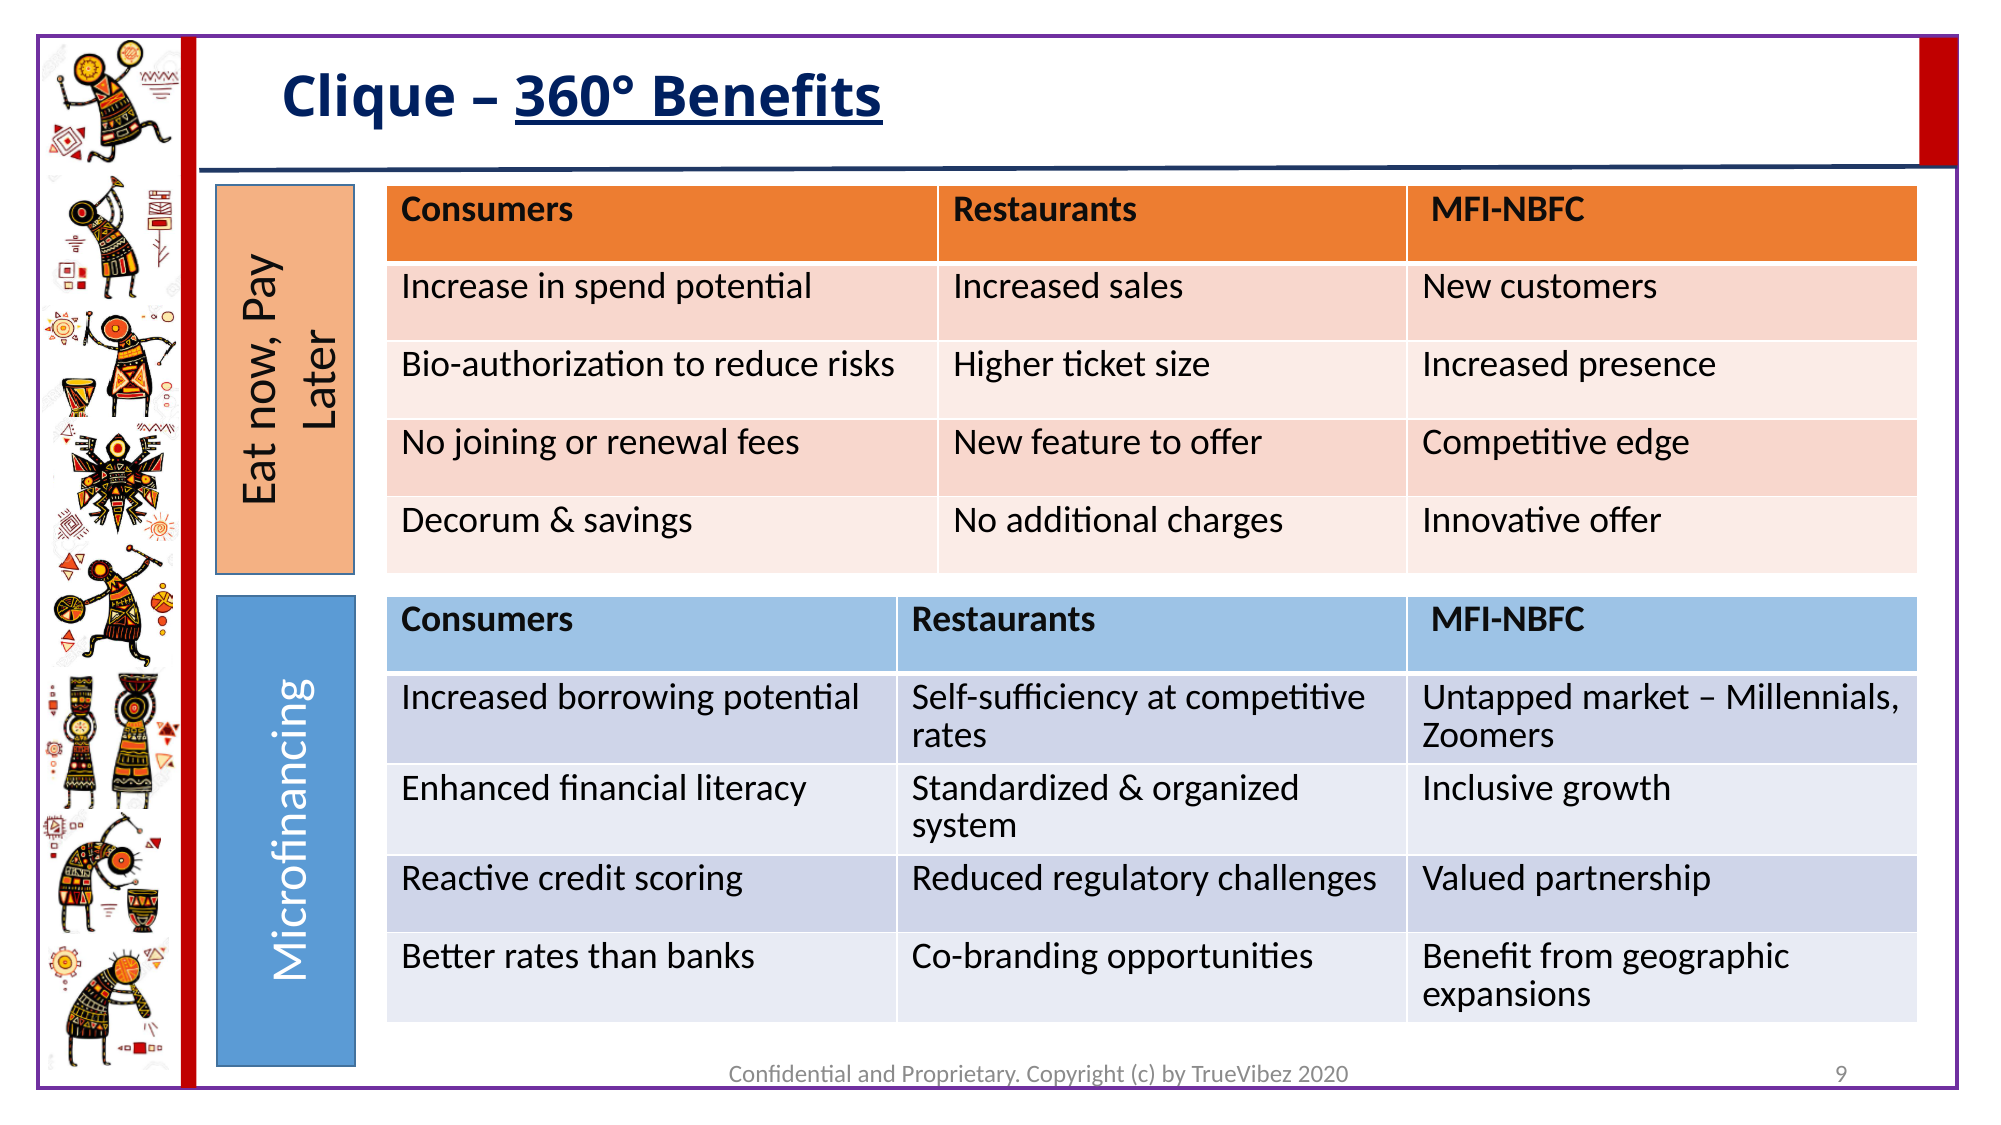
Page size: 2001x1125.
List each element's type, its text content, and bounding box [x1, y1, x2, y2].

table_cell New feature to offer [939, 420, 1406, 496]
slide_number 9 [1412, 1042, 1863, 1103]
table_cell Untapped market – Millennials, Zoomers [1408, 676, 1917, 763]
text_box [199, 166, 1958, 171]
table_header Consumers [387, 597, 896, 671]
table_header MFI-NBFC [1408, 597, 1917, 671]
table_header Consumers [387, 186, 937, 261]
table_header Restaurants [898, 597, 1406, 671]
footer Confidential and Proprietary. Copyright (c) by TrueVibez 2020 [701, 1042, 1377, 1103]
text_box [1918, 37, 1959, 167]
table_cell Benefit from geographic expansions [1408, 933, 1917, 1022]
table_cell Increased sales [939, 266, 1406, 340]
table_cell Competitive edge [1408, 420, 1917, 496]
table_cell Reduced regulatory challenges [898, 856, 1406, 932]
table_cell Better rates than banks [387, 933, 896, 1022]
table_header MFI-NBFC [1408, 186, 1917, 261]
picture [42, 305, 182, 934]
table_cell Bio-authorization to reduce risks [387, 342, 937, 418]
picture [42, 40, 184, 171]
table_cell Increased presence [1408, 342, 1917, 418]
picture [42, 175, 181, 301]
text_box [180, 36, 197, 1089]
table_cell Inclusive growth [1408, 765, 1917, 854]
table_cell Decorum & savings [387, 497, 937, 573]
table_cell No joining or renewal fees [387, 420, 937, 496]
table_cell Standardized & organized system [898, 765, 1406, 854]
table_cell Self-sufficiency at competitive rates [898, 676, 1406, 763]
table_cell New customers [1408, 266, 1917, 340]
table_cell Higher ticket size [939, 342, 1406, 418]
picture [47, 937, 169, 1070]
text_box Microfinancing [216, 595, 356, 1067]
text_box Clique – 360° Benefits [266, 52, 1377, 145]
table_cell Increased borrowing potential [387, 676, 896, 763]
table_cell Innovative offer [1408, 497, 1917, 573]
table_cell Valued partnership [1408, 856, 1917, 932]
table_cell Reactive credit scoring [387, 856, 896, 932]
table_cell Co-branding opportunities [898, 933, 1406, 1022]
text_box [37, 35, 1958, 1089]
table_cell Enhanced financial literacy [387, 765, 896, 854]
table_cell Increase in spend potential [387, 266, 937, 340]
text_box Eat now, Pay Later [215, 184, 355, 575]
table_header Restaurants [939, 186, 1406, 261]
table_cell No additional charges [939, 497, 1406, 573]
